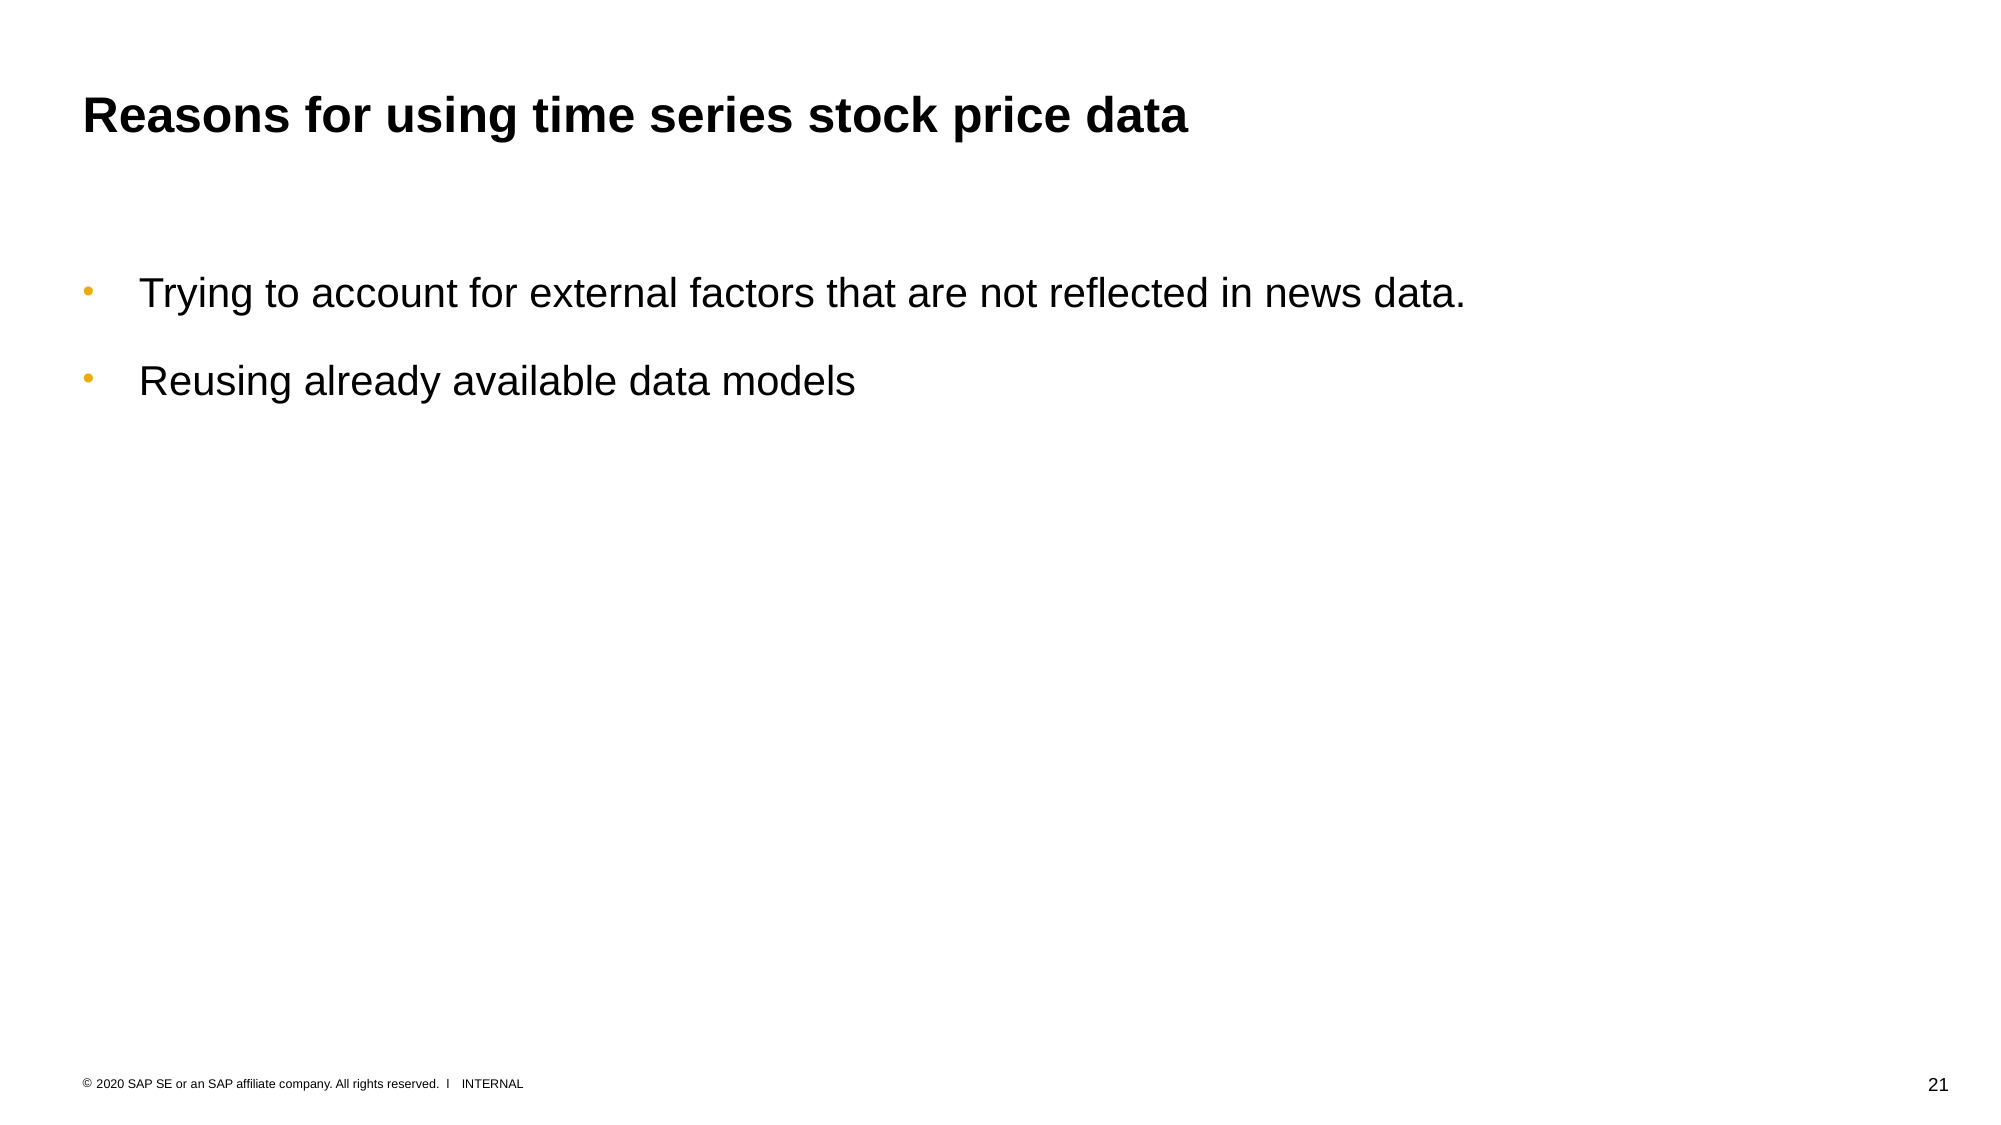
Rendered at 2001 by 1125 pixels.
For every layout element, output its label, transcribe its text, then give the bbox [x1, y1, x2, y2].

title Reasons for using time series stock price data [82, 82, 1918, 144]
list Trying to account for external factors that are not reflected in news data. Reusing already available data models [82, 265, 1918, 1040]
